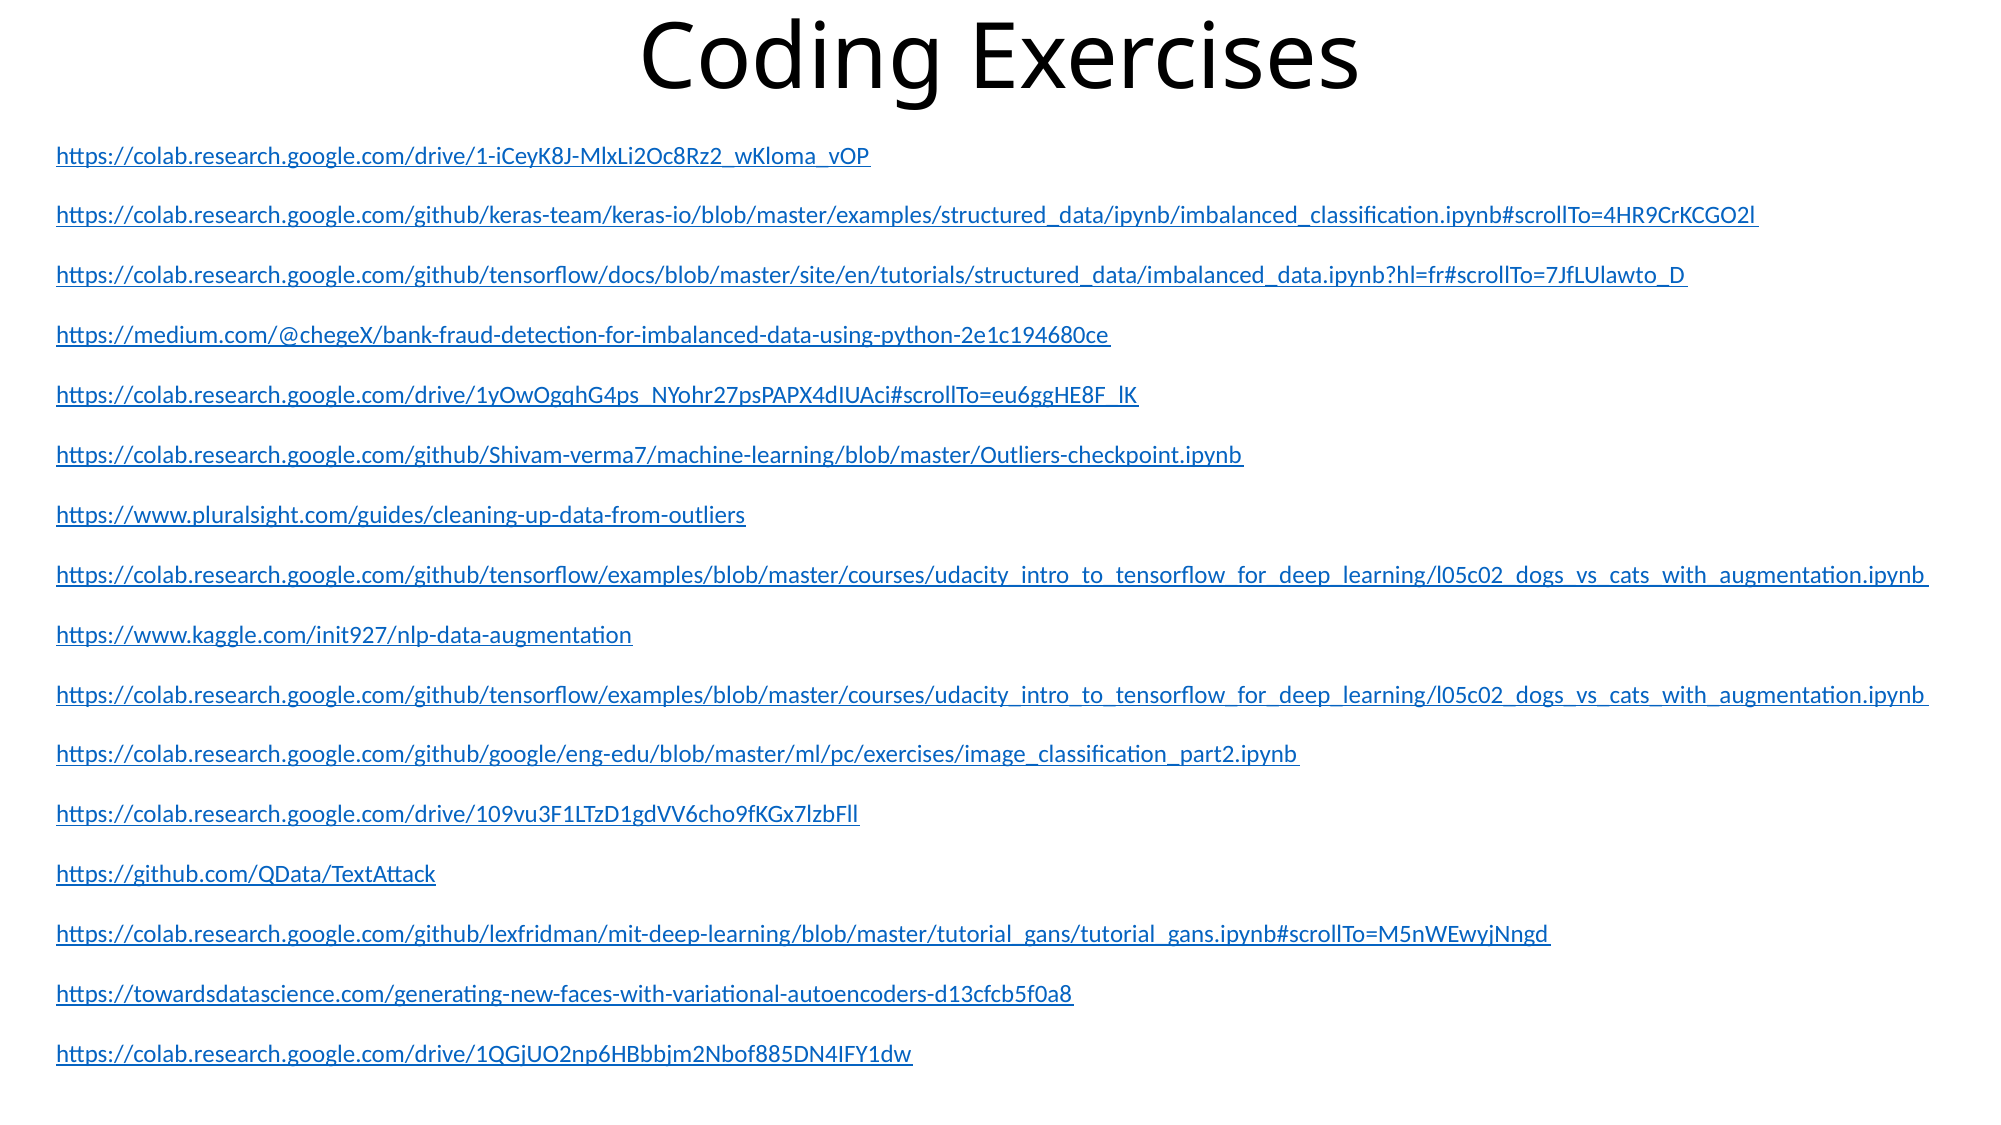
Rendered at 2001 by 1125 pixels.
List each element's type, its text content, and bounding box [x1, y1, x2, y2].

title Coding Exercises [137, 0, 1863, 118]
text_box https://colab.research.google.com/drive/1-iCeyK8J-MlxLi2Oc8Rz2_wKloma_vOP https://colab.research.google.com/github/keras-team/keras-io/blob/master/examples/structured_data/ipynb/imbalanced_classification.ipynb#scrollTo=4HR9CrKCGO2l https://colab.research.google.com/github/tensorflow/docs/blob/master/site/en/tutorials/structured_data/imbalanced_data.ipynb?hl=fr#scrollTo=7JfLUlawto_D https://medium.com/@chegeX/bank-fraud-detection-for-imbalanced-data-using-python-2e1c194680ce https://colab.research.google.com/drive/1yOwOgqhG4ps_NYohr27psPAPX4dIUAci#scrollTo=eu6ggHE8F_lK https://colab.research.google.com/github/Shivam-verma7/machine-learning/blob/master/Outliers-checkpoint.ipynb https://www.pluralsight.com/guides/cleaning-up-data-from-outliers https://colab.research.google.com/github/tensorflow/examples/blob/master/courses/udacity_intro_to_tensorflow_for_deep_learning/l05c02_dogs_vs_cats_with_augmentation.ipynb https://www.kaggle.com/init927/nlp-data-augmentation https://colab.research.google.com/github/tensorflow/examples/blob/master/courses/udacity_intro_to_tensorflow_for_deep_learning/l05c02_dogs_vs_cats_with_augmentation.ipynb https://colab.research.google.com/github/google/eng-edu/blob/master/ml/pc/exercises/image_classification_part2.ipynb https://colab.research.google.com/drive/109vu3F1LTzD1gdVV6cho9fKGx7lzbFll https://github.com/QData/TextAttack https://colab.research.google.com/github/lexfridman/mit-deep-learning/blob/master/tutorial_gans/tutorial_gans.ipynb#scrollTo=M5nWEwyjNngd https://towardsdatascience.com/generating-new-faces-with-variational-autoencoders-d13cfcb5f0a8 https://colab.research.google.com/drive/1QGjUO2np6HBbbjm2Nbof885DN4IFY1dw [41, 131, 1959, 1125]
